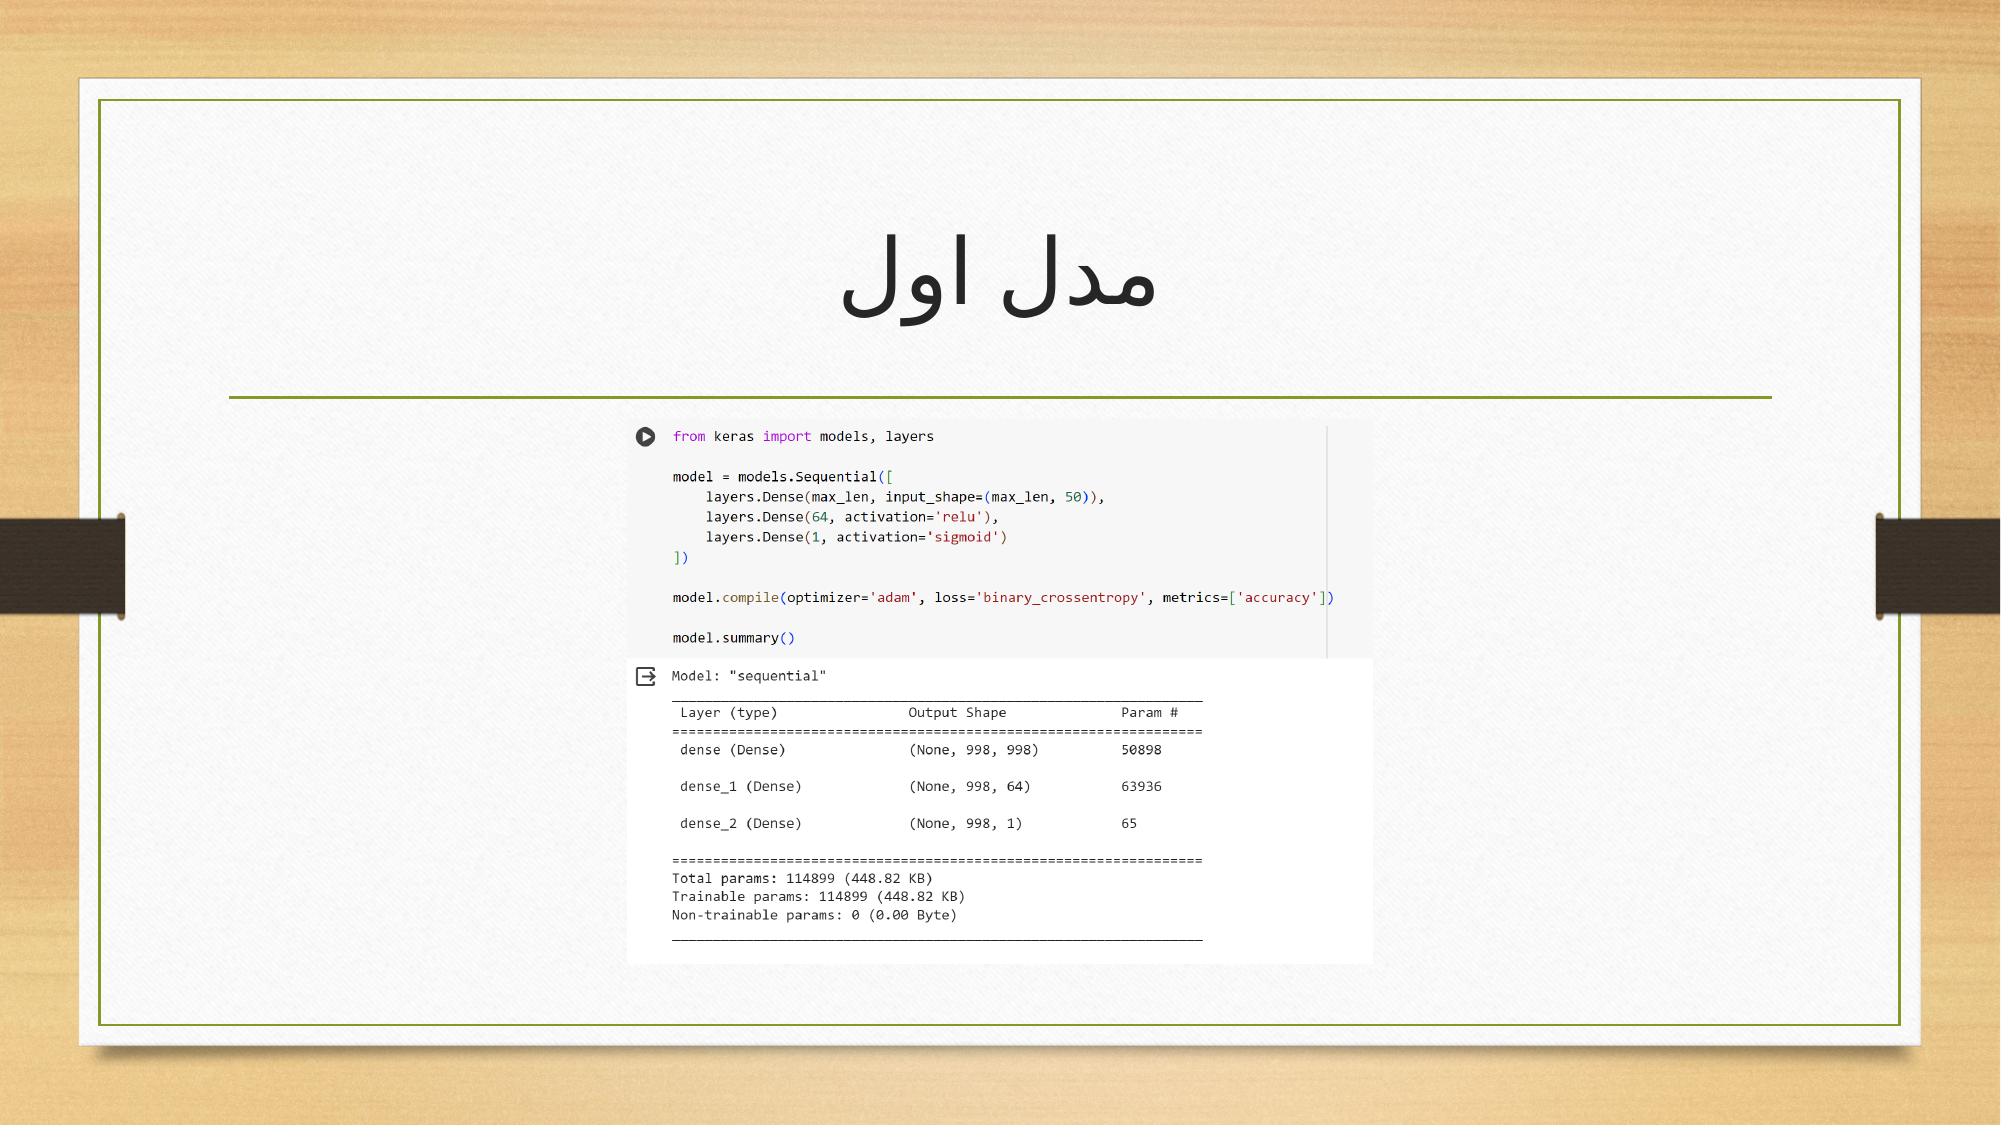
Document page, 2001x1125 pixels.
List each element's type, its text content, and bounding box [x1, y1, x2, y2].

picture [0, 0, 2001, 1125]
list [627, 419, 1373, 964]
title مدل اول [212, 161, 1788, 375]
